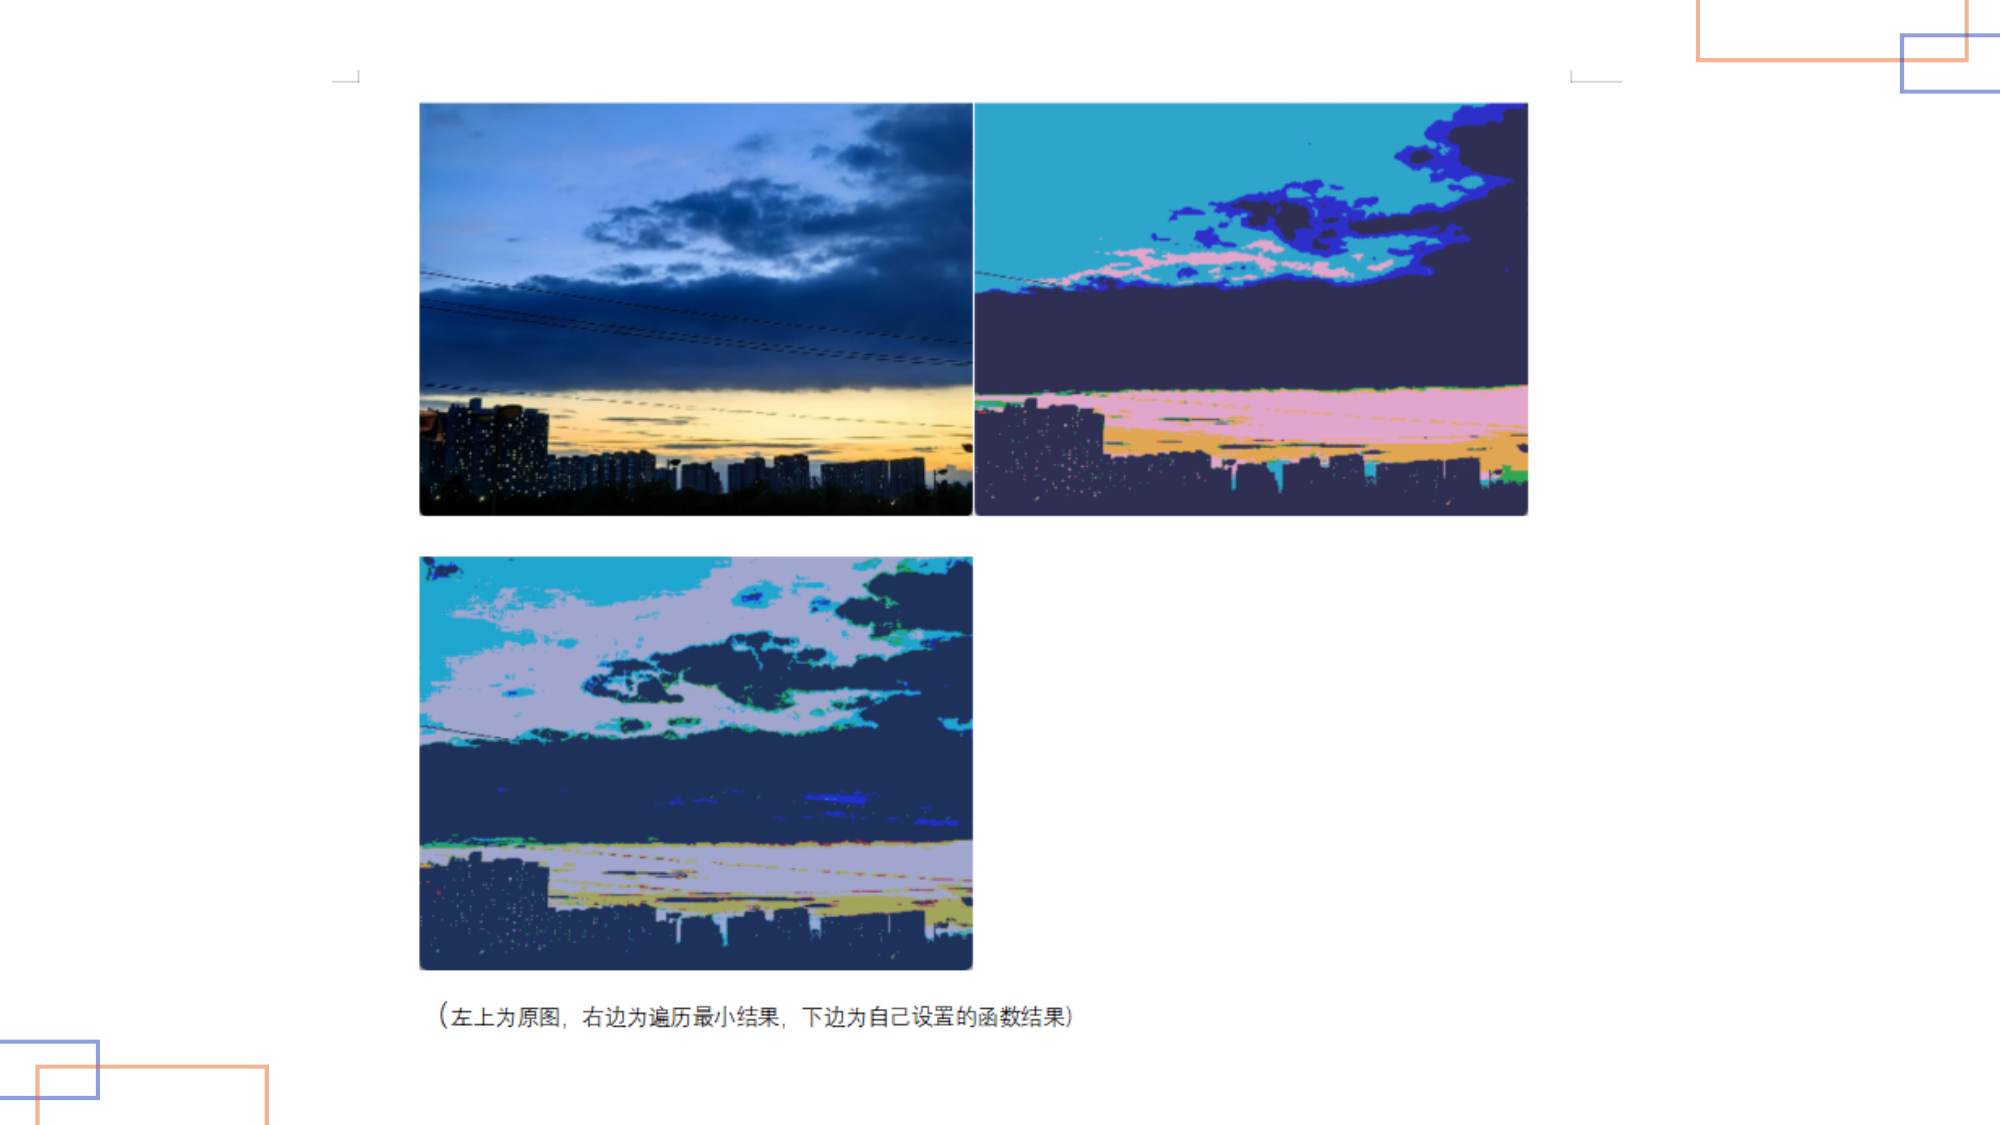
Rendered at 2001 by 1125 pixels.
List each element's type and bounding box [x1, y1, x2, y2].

list [332, 70, 1785, 1055]
